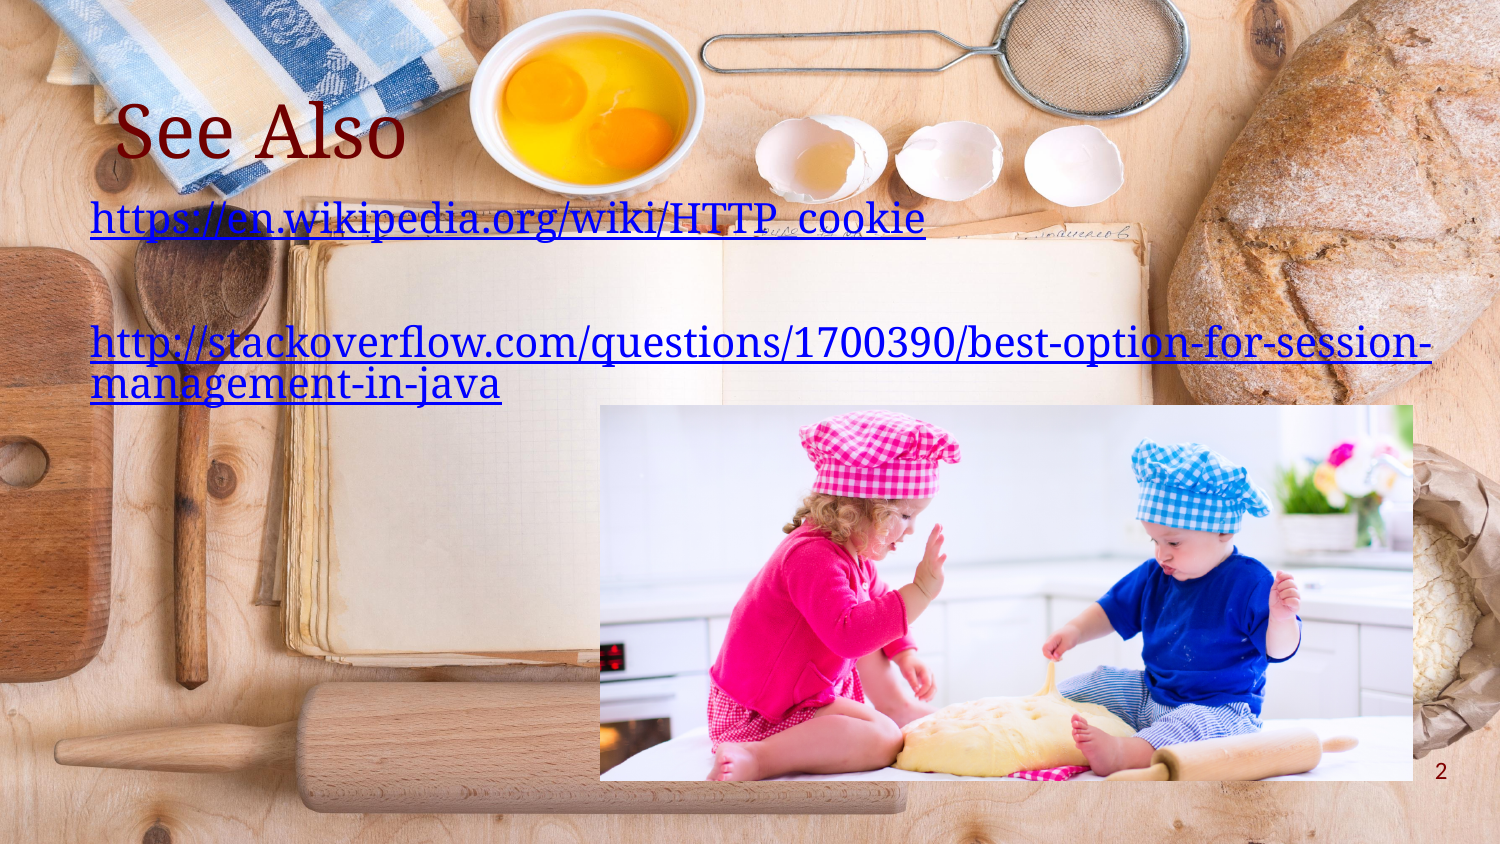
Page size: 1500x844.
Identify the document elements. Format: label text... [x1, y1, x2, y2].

slide_number 2 [1362, 746, 1463, 792]
picture [0, 0, 1500, 844]
title See Also [99, 71, 1313, 184]
text_box [769, 346, 1445, 710]
list https://en.wikipedia.org/wiki/HTTP_cookie http://stackoverflow.com/questions/1700390/best-option-for-session-management-in-java [75, 184, 1475, 810]
